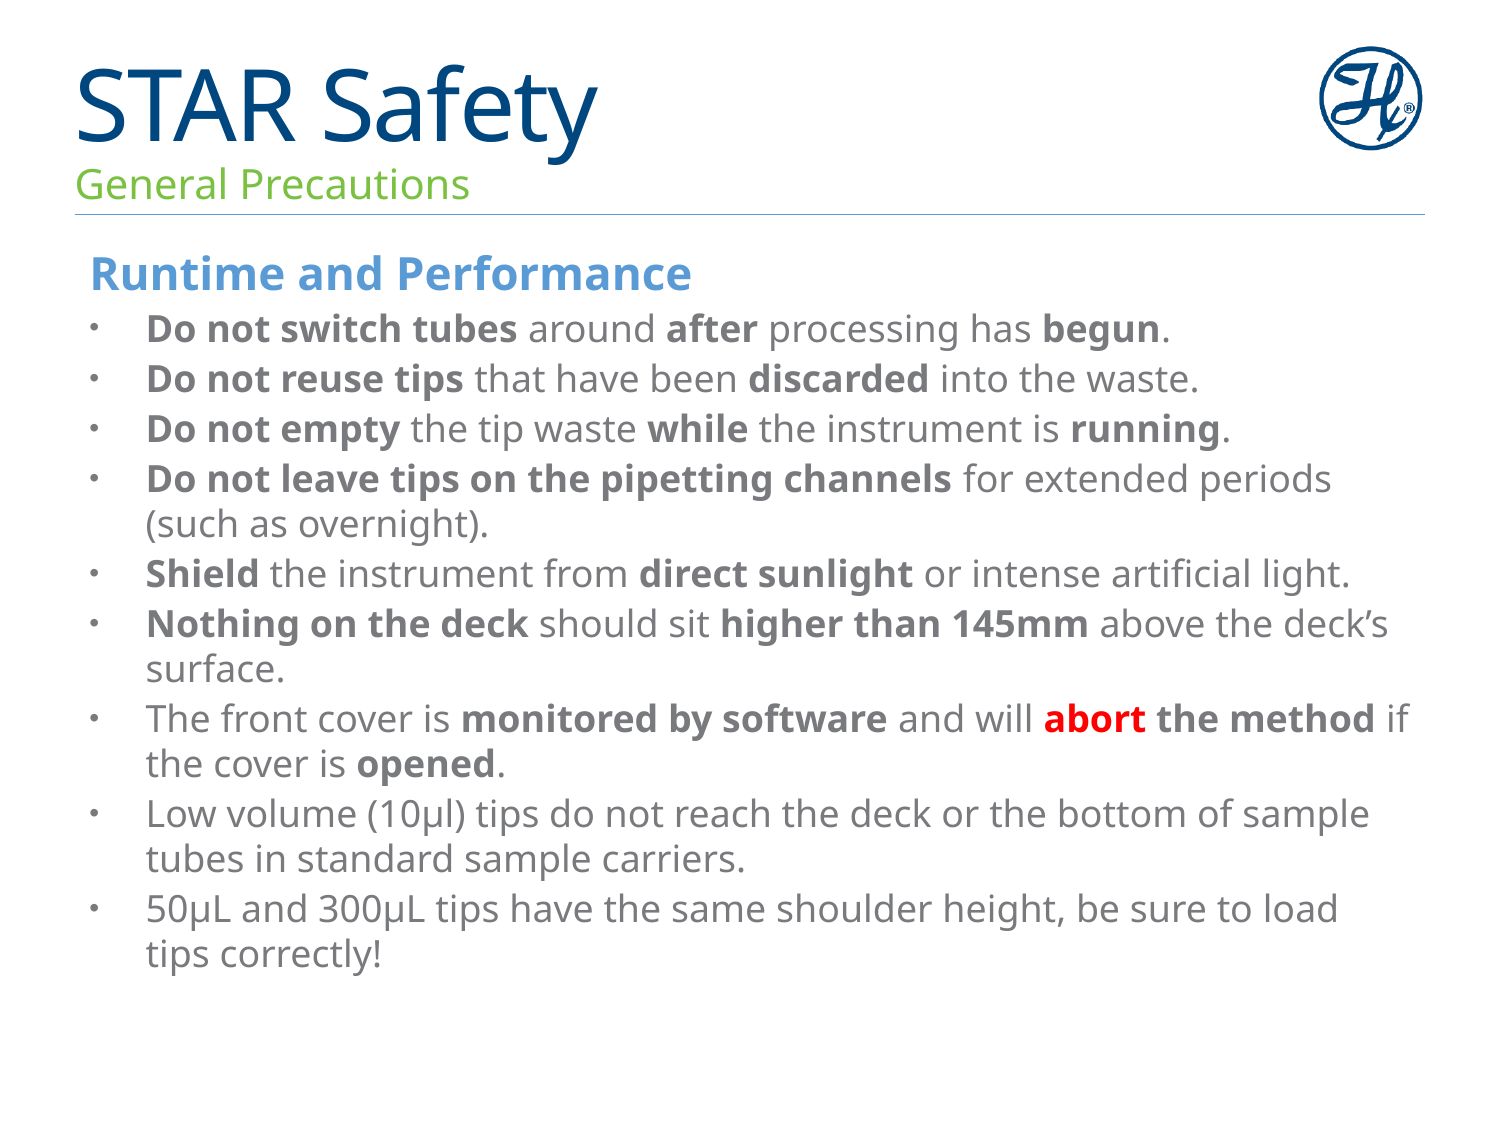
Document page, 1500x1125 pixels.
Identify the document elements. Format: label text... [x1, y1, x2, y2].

title STAR Safety [74, 0, 1369, 155]
picture [1369, 41, 1426, 155]
text_box Runtime and Performance Do not switch tubes around after processing has begun. Do not reuse tips that have been discarded into the waste. Do not empty the tip waste while the instrument is running. Do not leave tips on the pipetting channels for extended periods (such as overnight). Shield the instrument from direct sunlight or intense artificial light. Nothing on the deck should sit higher than 145mm above the deck’s surface. The front cover is monitored by software and will abort the method if the cover is opened. Low volume (10µl) tips do not reach the deck or the bottom of sample tubes in standard sample carriers. 50µL and 300µL tips have the same shoulder height, be sure to load tips correctly! [74, 237, 1425, 1027]
list General Precautions [74, 155, 1425, 216]
